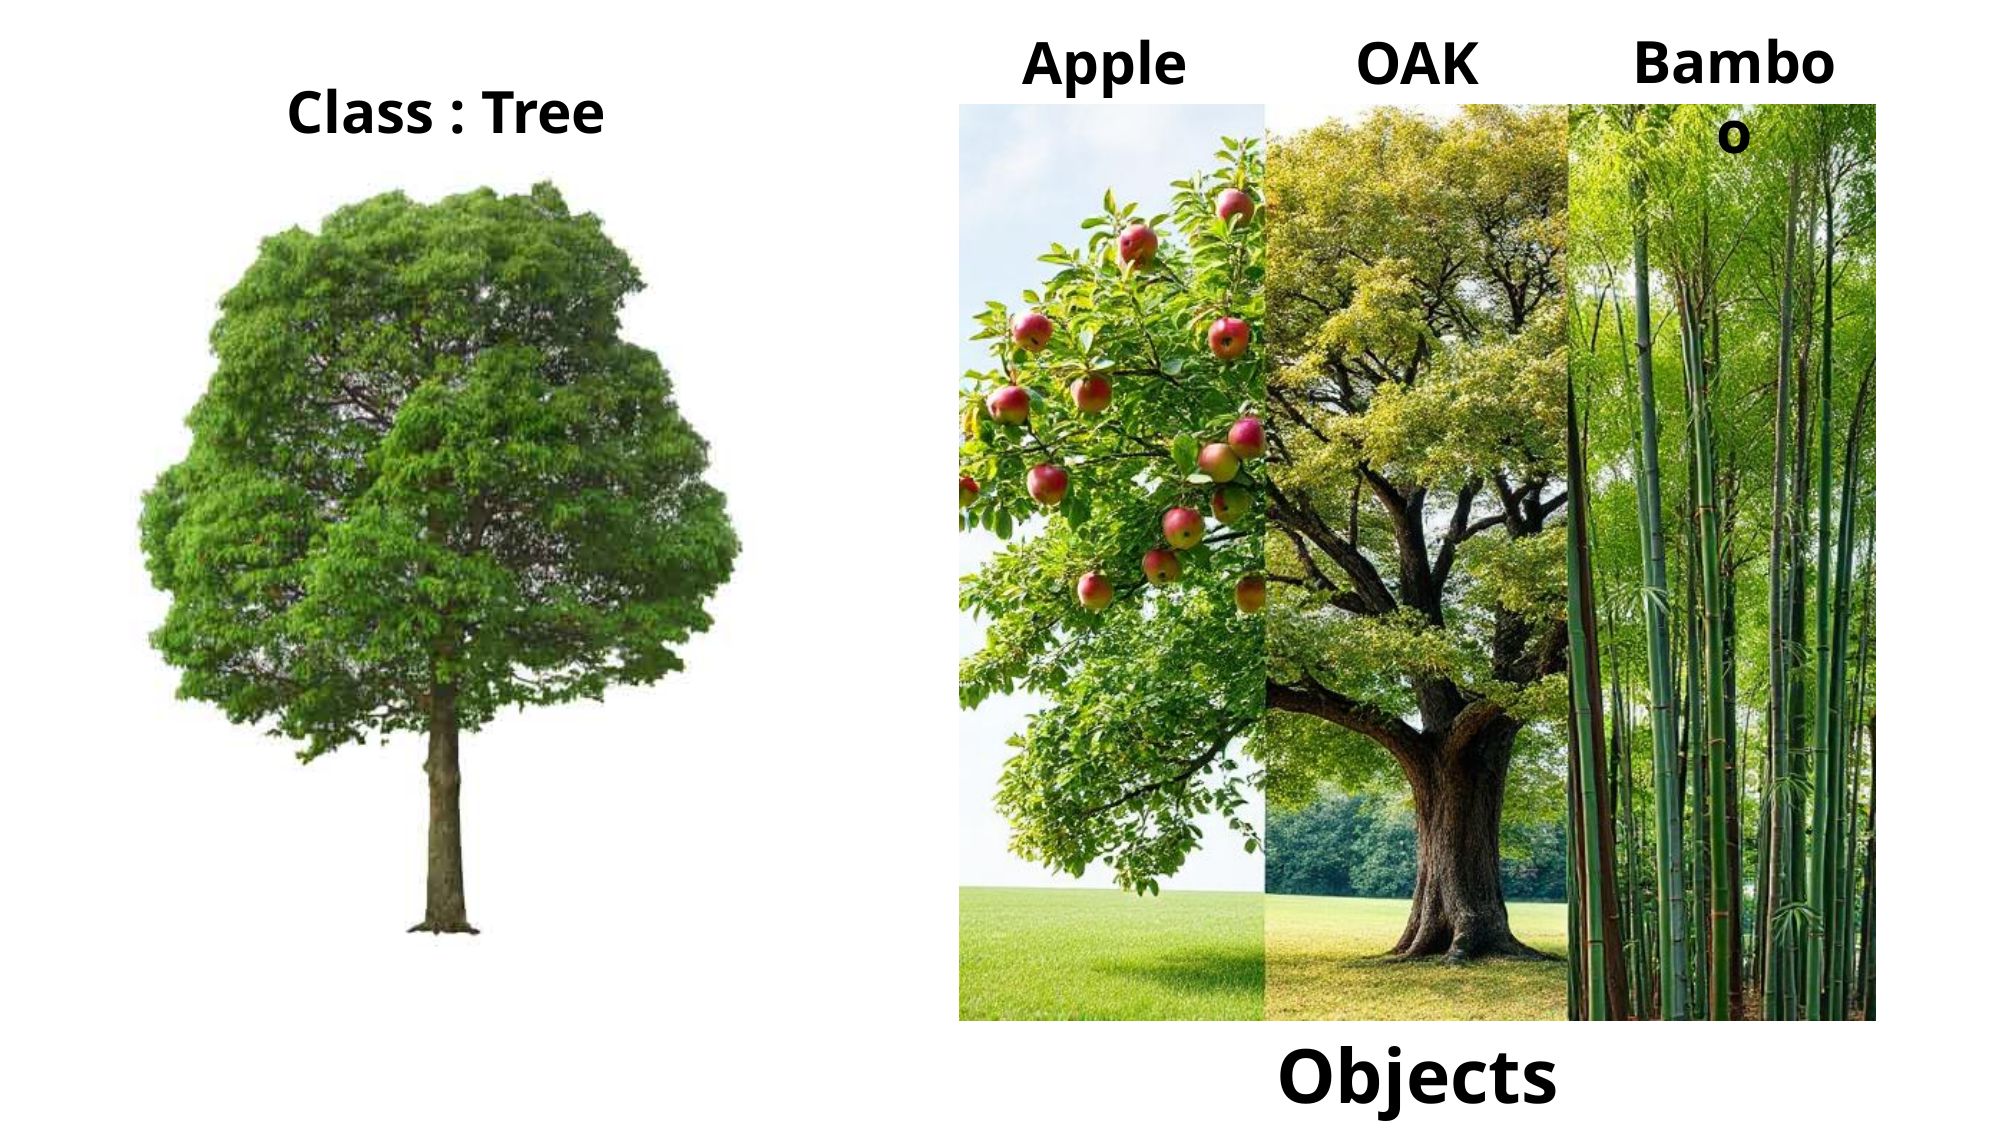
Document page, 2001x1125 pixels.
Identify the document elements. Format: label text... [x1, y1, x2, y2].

text_box Bamboo [1608, 18, 1861, 103]
picture [55, 171, 838, 954]
text_box OAK [1291, 18, 1544, 103]
text_box Apple [979, 18, 1232, 103]
text_box Objects [1151, 1022, 1684, 1125]
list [958, 103, 1877, 1022]
text_box Class : Tree [123, 68, 769, 153]
